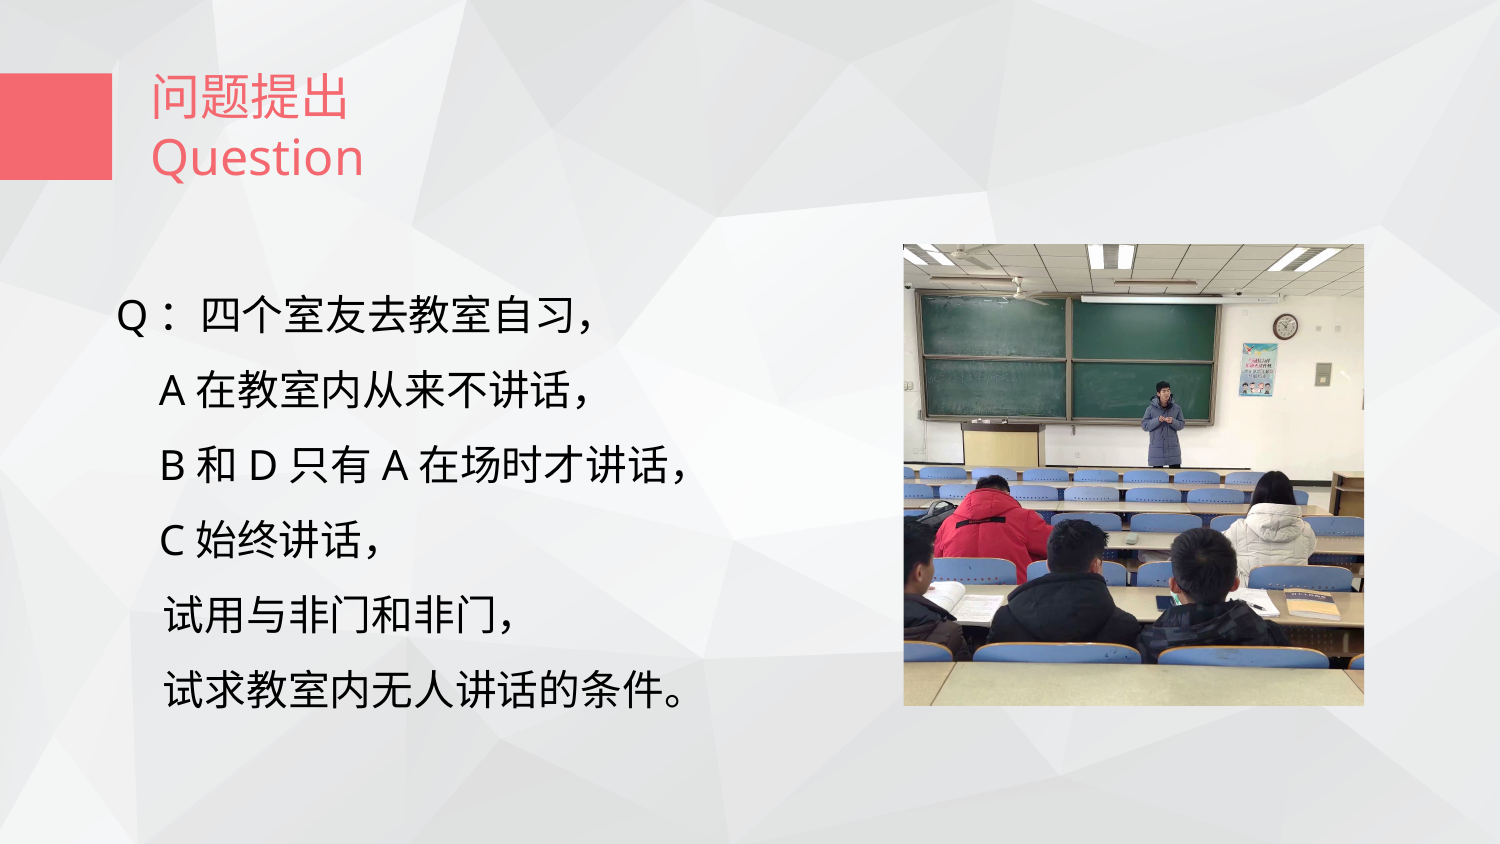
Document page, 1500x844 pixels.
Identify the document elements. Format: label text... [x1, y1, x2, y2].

text_box Q：四个室友去教室自习， A在教室内从来不讲话， B和D只有A在场时才讲话， C始终讲话， 试用与非门和非门， 试求教室内无人讲话的条件。 [101, 256, 796, 722]
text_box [0, 58, 796, 195]
picture [0, 0, 1500, 844]
